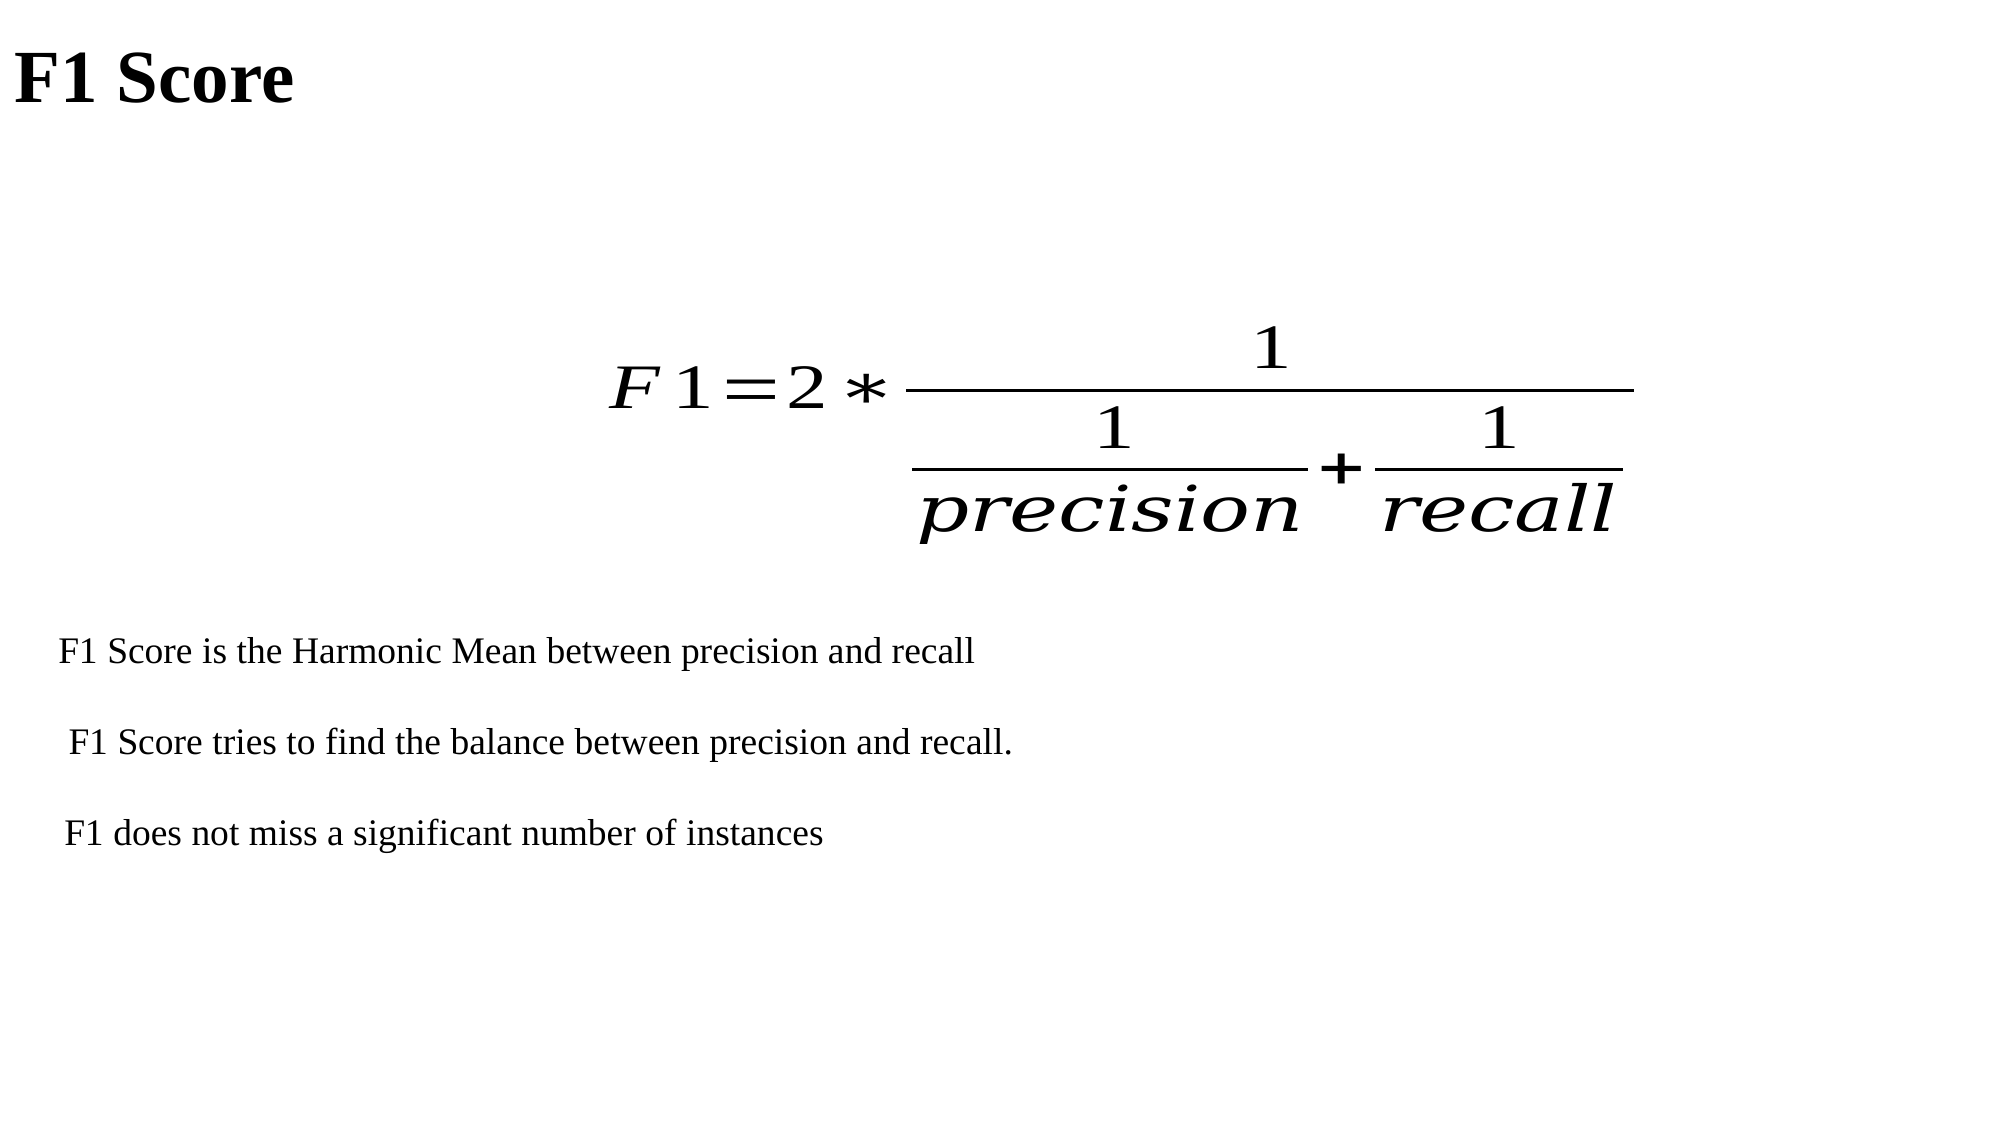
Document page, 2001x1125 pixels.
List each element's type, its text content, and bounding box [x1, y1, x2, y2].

text_box F1 does not miss a significant number of instances [49, 800, 840, 860]
text_box F1 Score tries to find the balance between precision and recall. [53, 709, 1030, 770]
text_box F1 Score is the Harmonic Mean between precision and recall [43, 618, 1002, 679]
text_box F1 Score [0, 20, 1084, 125]
